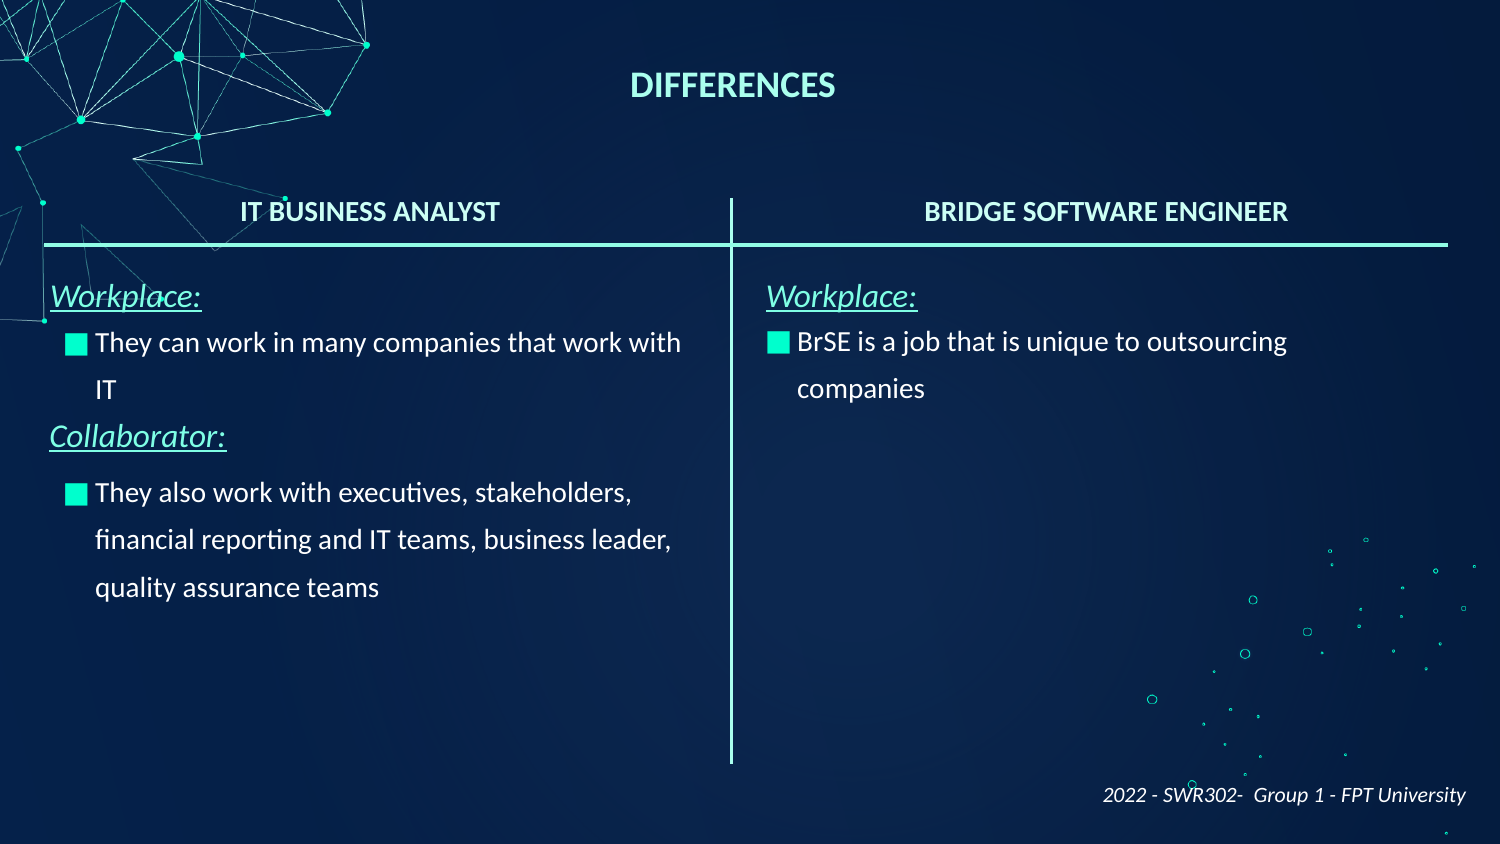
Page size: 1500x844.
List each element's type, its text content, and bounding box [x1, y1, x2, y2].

text_box IT BUSINESS ANALYST [225, 184, 516, 235]
text_box BrSE is a job that is unique to outsourcing companies [742, 294, 1366, 553]
text_box Workplace: [751, 266, 933, 322]
text_box Workplace: [35, 266, 217, 322]
text_box BRIDGE SOFTWARE ENGINEER [909, 184, 1304, 235]
title DIFFERENCES [543, 45, 924, 201]
picture [0, 0, 1500, 844]
text_box They can work in many companies that work with IT They also work with executives, stakeholders, financial reporting and IT teams, business leader, quality assurance teams [41, 296, 719, 844]
text_box Collaborator: [34, 407, 242, 462]
